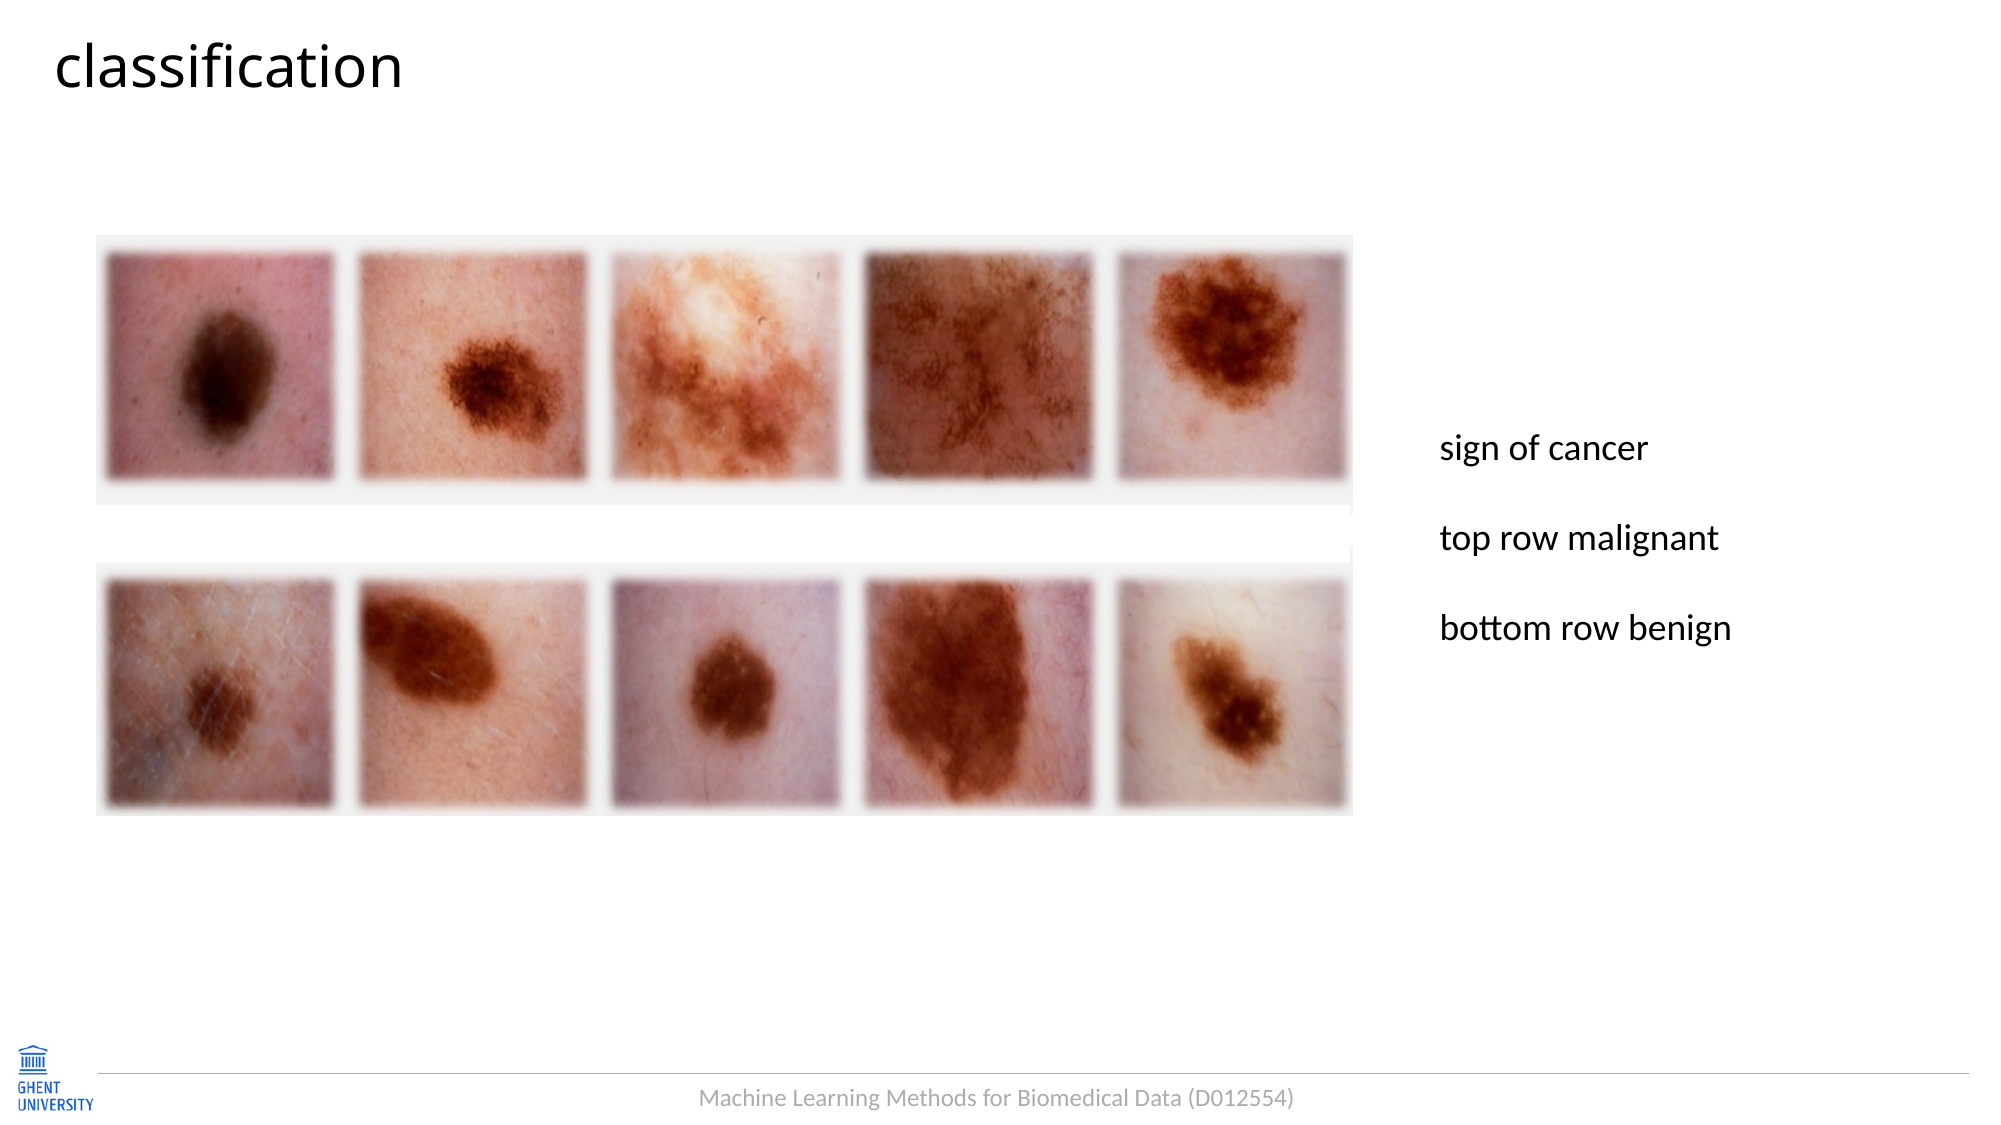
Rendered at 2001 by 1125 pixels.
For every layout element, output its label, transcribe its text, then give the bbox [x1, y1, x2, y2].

picture [70, 205, 1378, 847]
text_box classification [39, 21, 1967, 107]
picture [10, 1031, 101, 1118]
text_box sign of cancer top row malignant bottom row benign [1424, 415, 1990, 836]
text_box Machine Learning Methods for Biomedical Data (D012554) [10, 1074, 1990, 1120]
